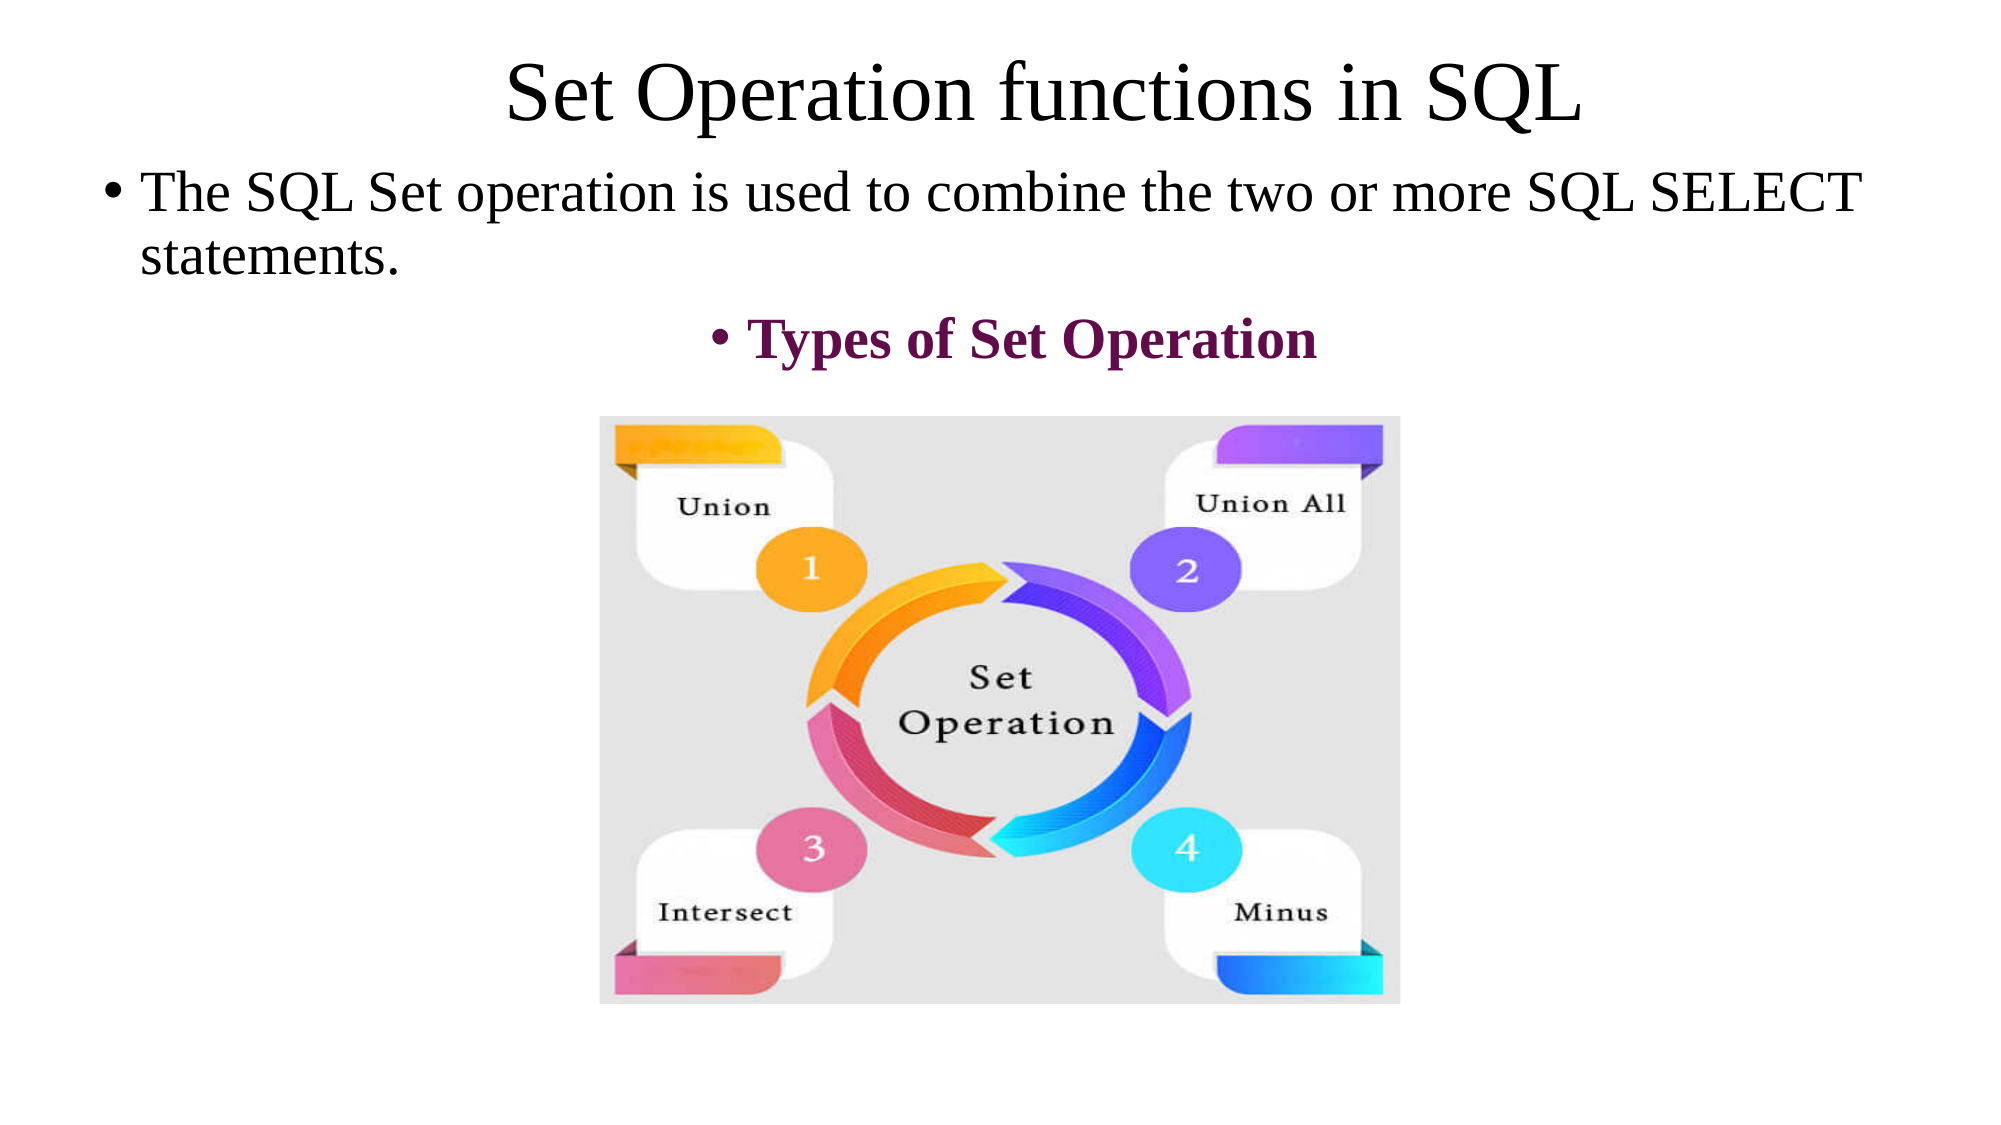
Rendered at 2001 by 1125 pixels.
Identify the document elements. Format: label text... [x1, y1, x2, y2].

list The SQL Set operation is used to combine the two or more SQL SELECT statements. Types of Set Operation [88, 153, 1941, 972]
title Set Operation functions in SQL [325, 38, 1765, 147]
picture [599, 416, 1401, 1004]
